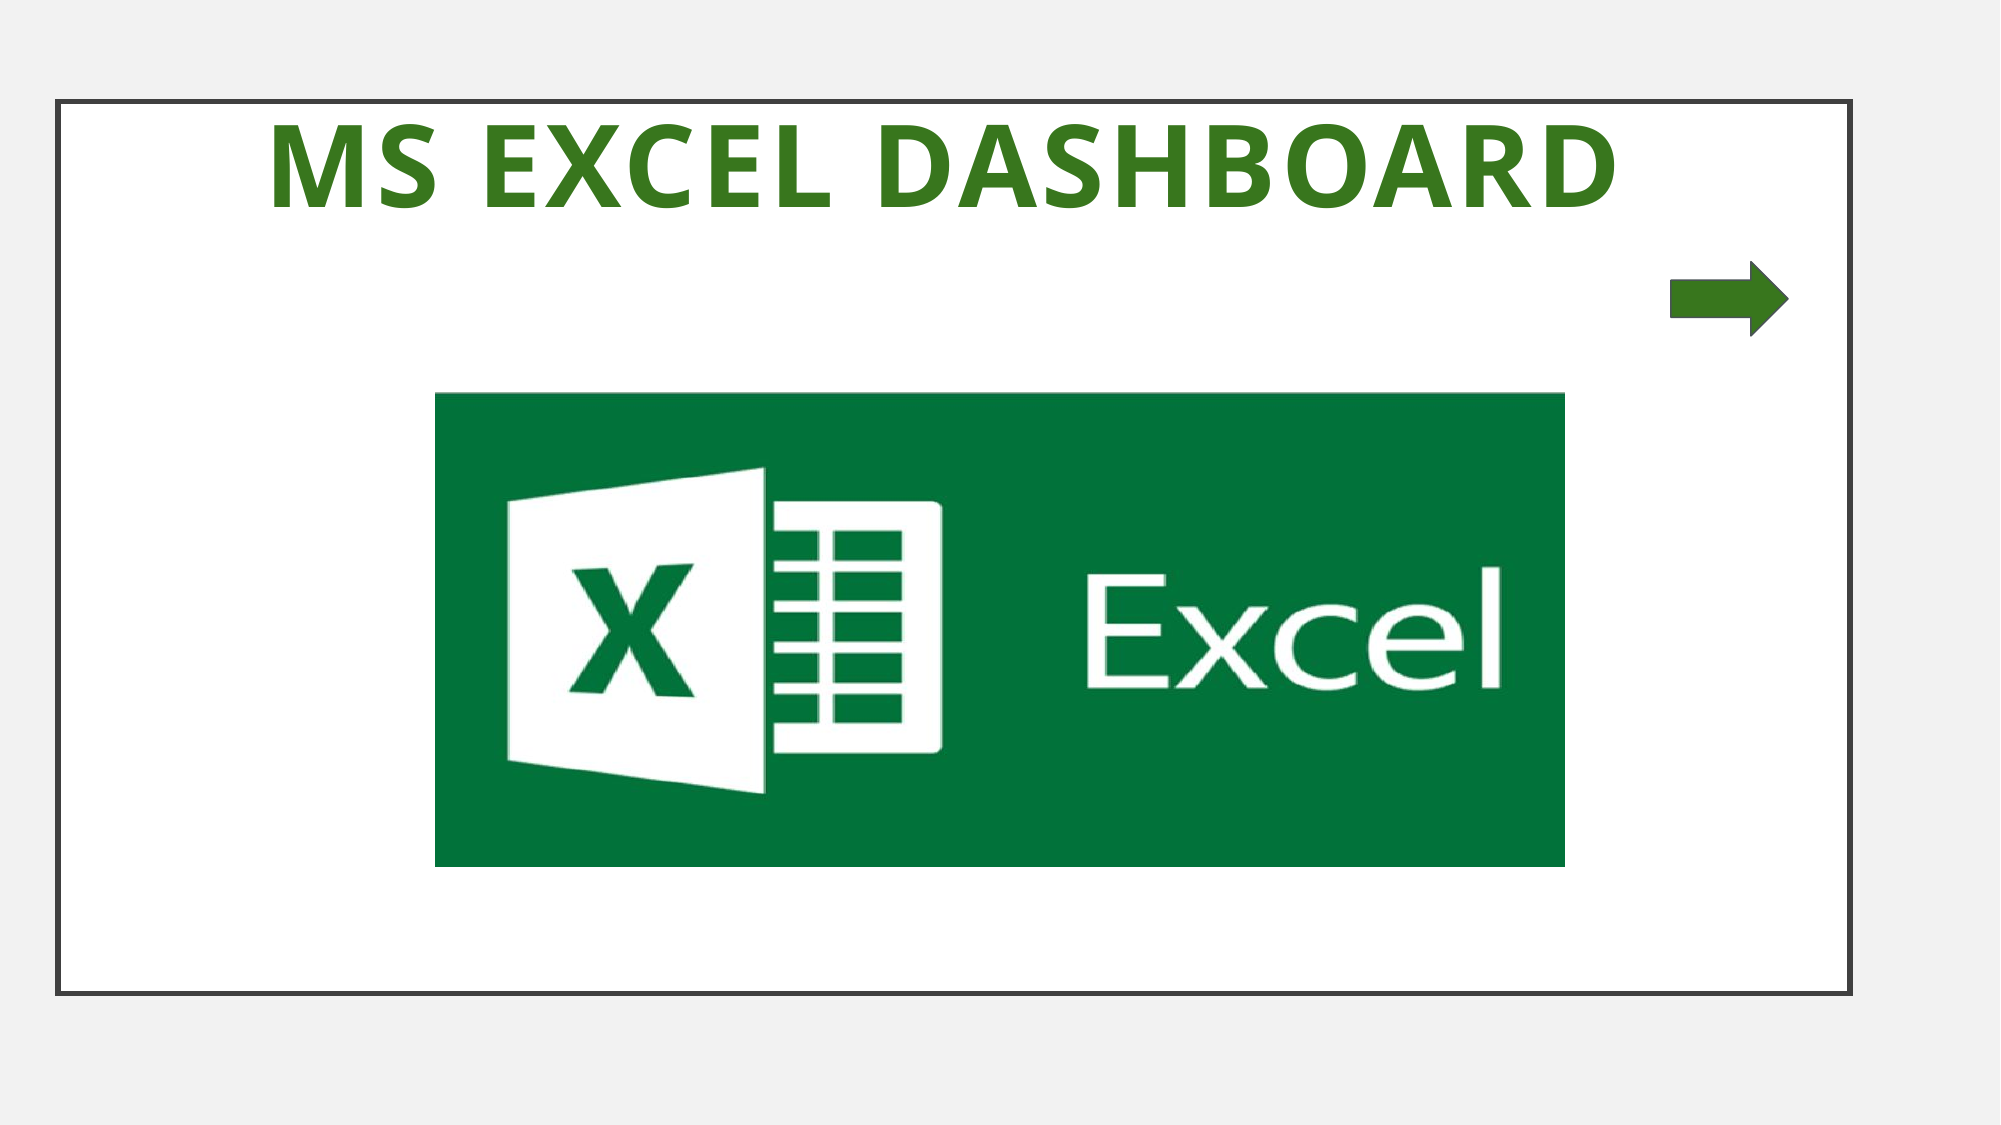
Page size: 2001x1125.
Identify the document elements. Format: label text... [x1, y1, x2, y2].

picture [434, 392, 1565, 867]
text_box [1670, 261, 1789, 336]
title MS EXCEL DASHBOARD [55, 99, 1853, 996]
